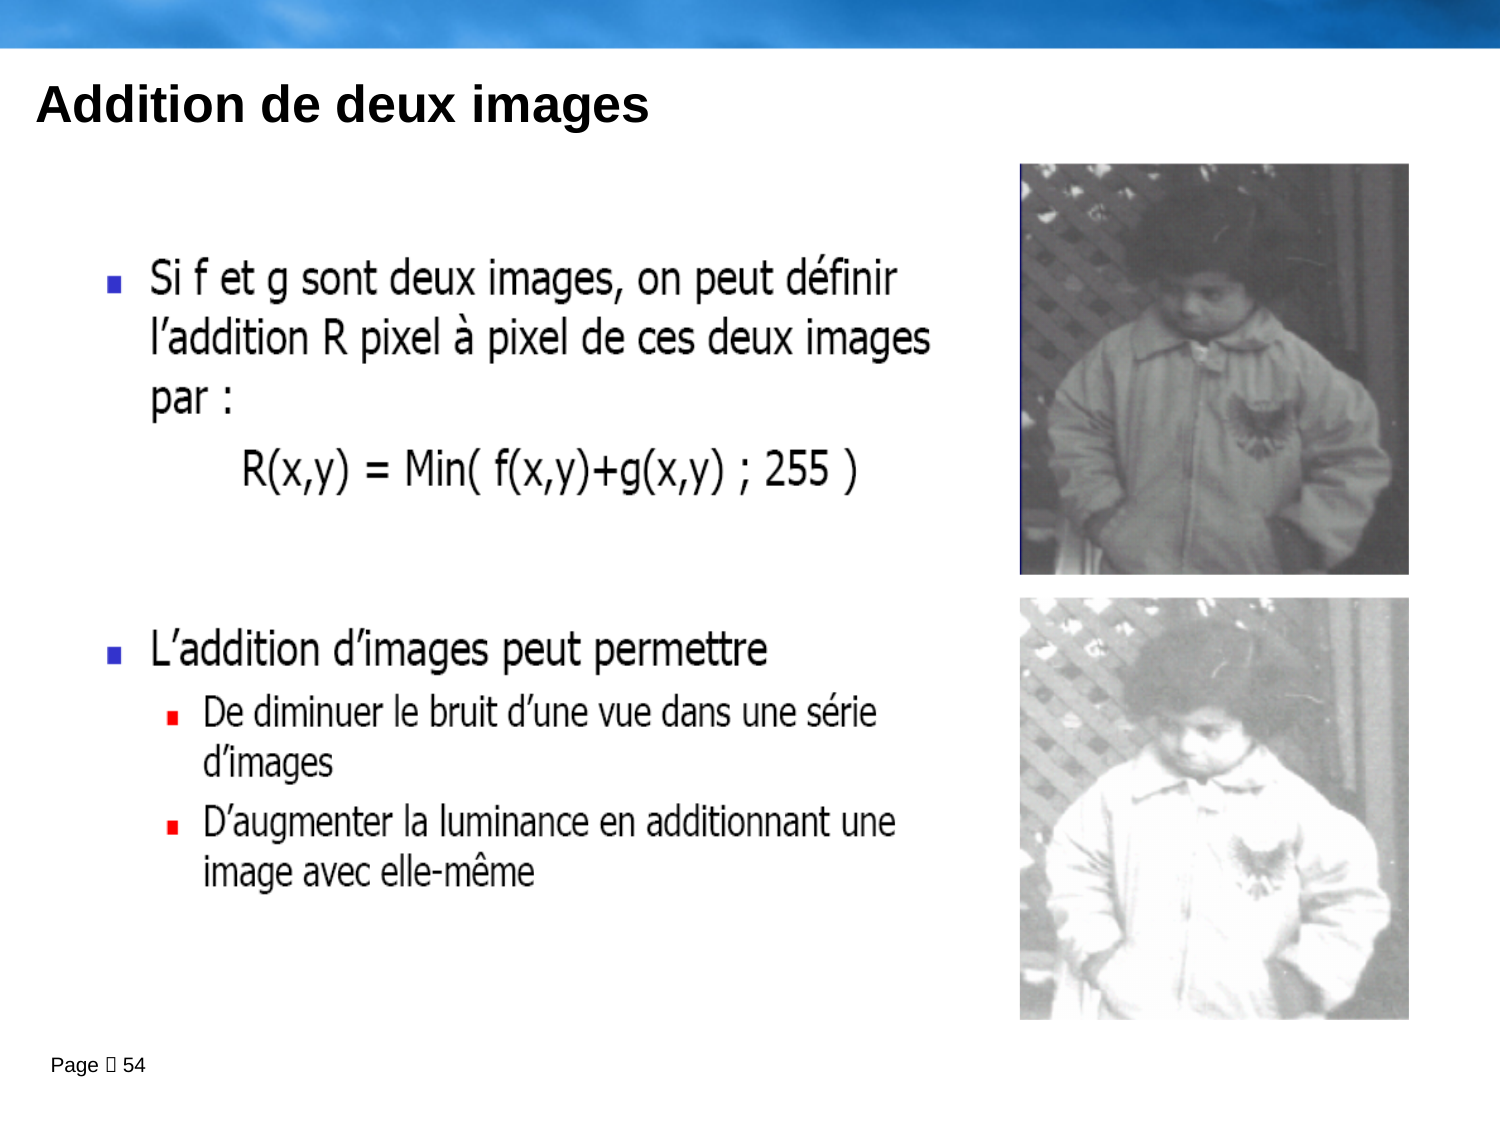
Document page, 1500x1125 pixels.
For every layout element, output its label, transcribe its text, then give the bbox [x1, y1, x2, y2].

title Addition de deux images [34, 70, 1386, 163]
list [58, 234, 938, 932]
picture [0, 0, 1500, 1125]
